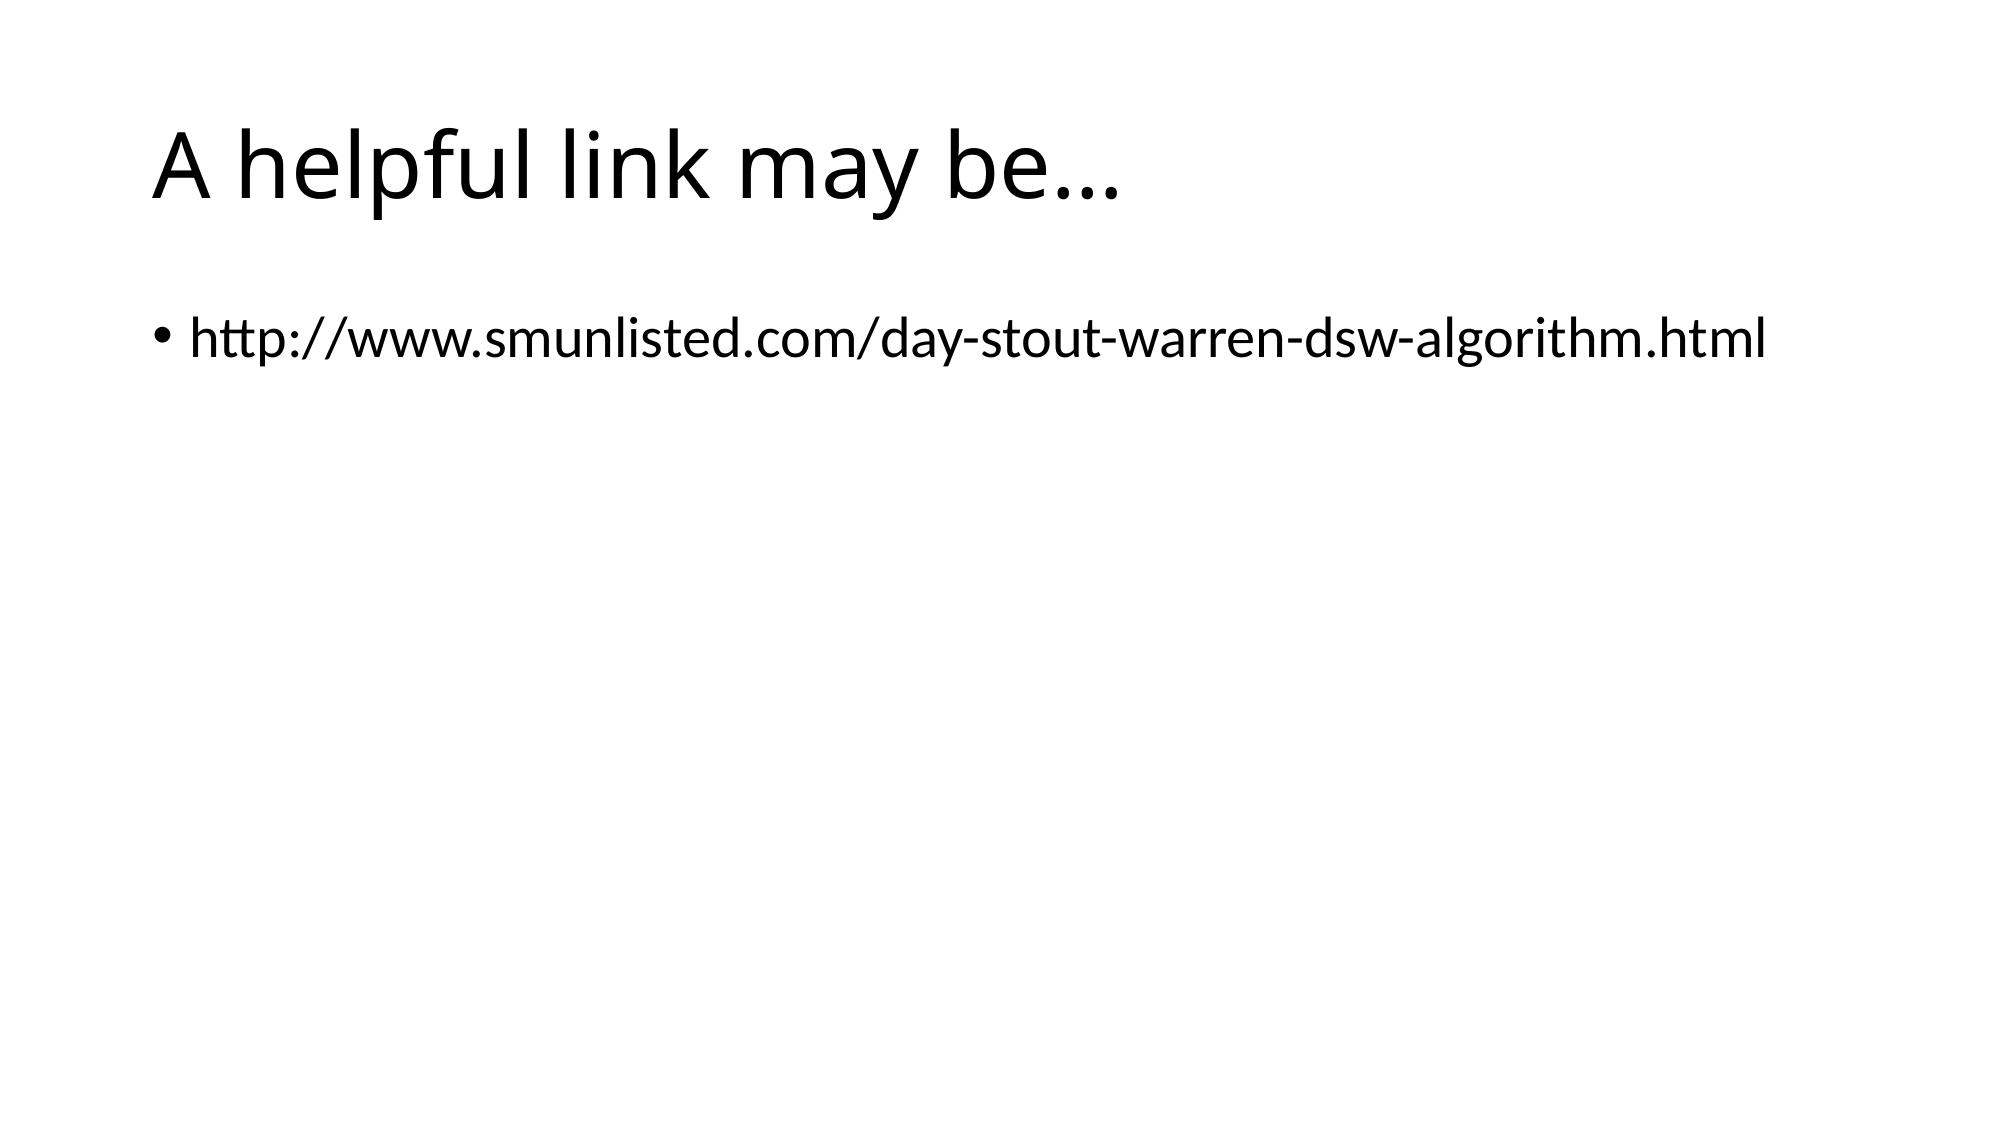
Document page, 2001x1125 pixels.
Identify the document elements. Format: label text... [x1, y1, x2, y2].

title A helpful link may be… [137, 59, 1863, 278]
list http://www.smunlisted.com/day-stout-warren-dsw-algorithm.html [137, 299, 1863, 1014]
